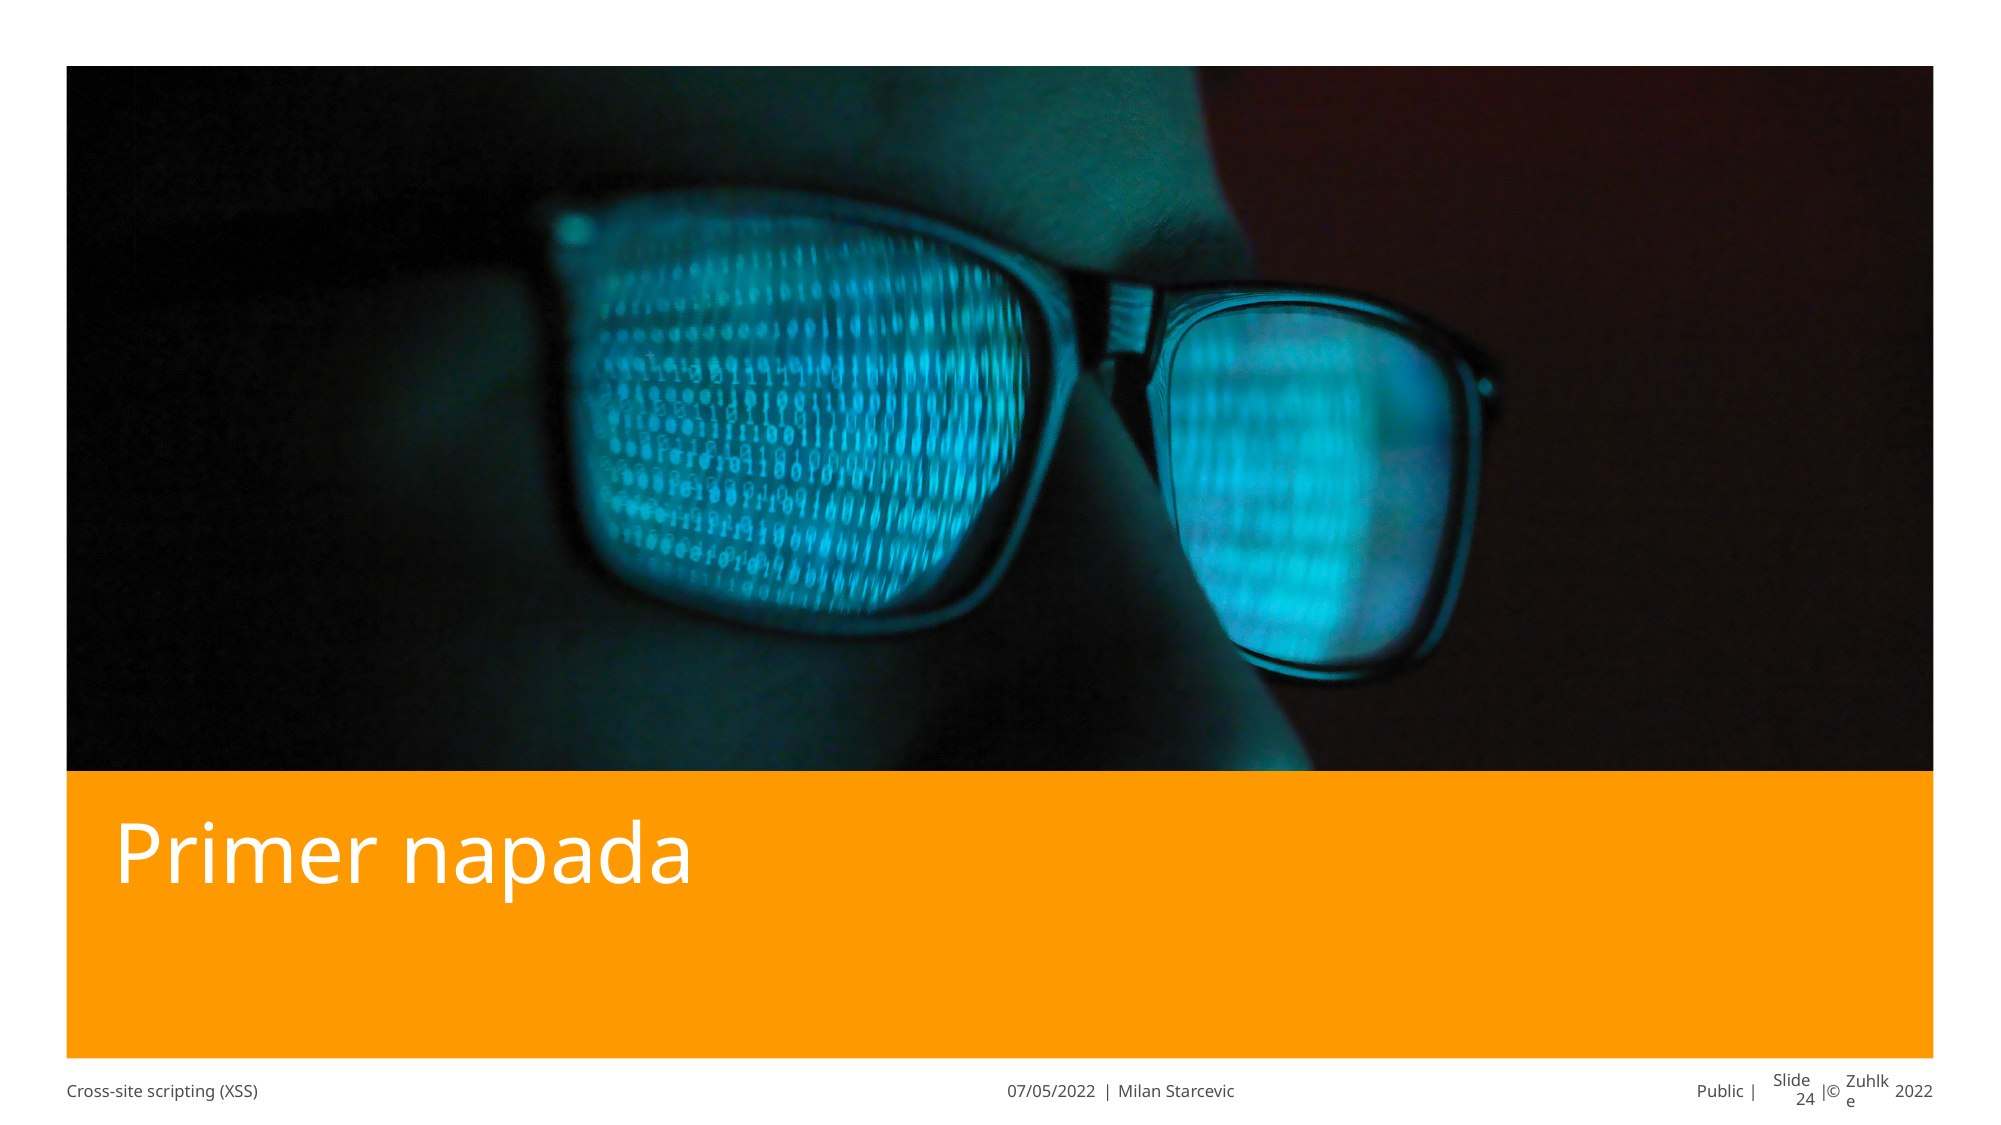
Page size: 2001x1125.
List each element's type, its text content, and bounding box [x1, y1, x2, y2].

picture [66, 66, 1934, 772]
list Primer napada [66, 782, 1934, 1059]
